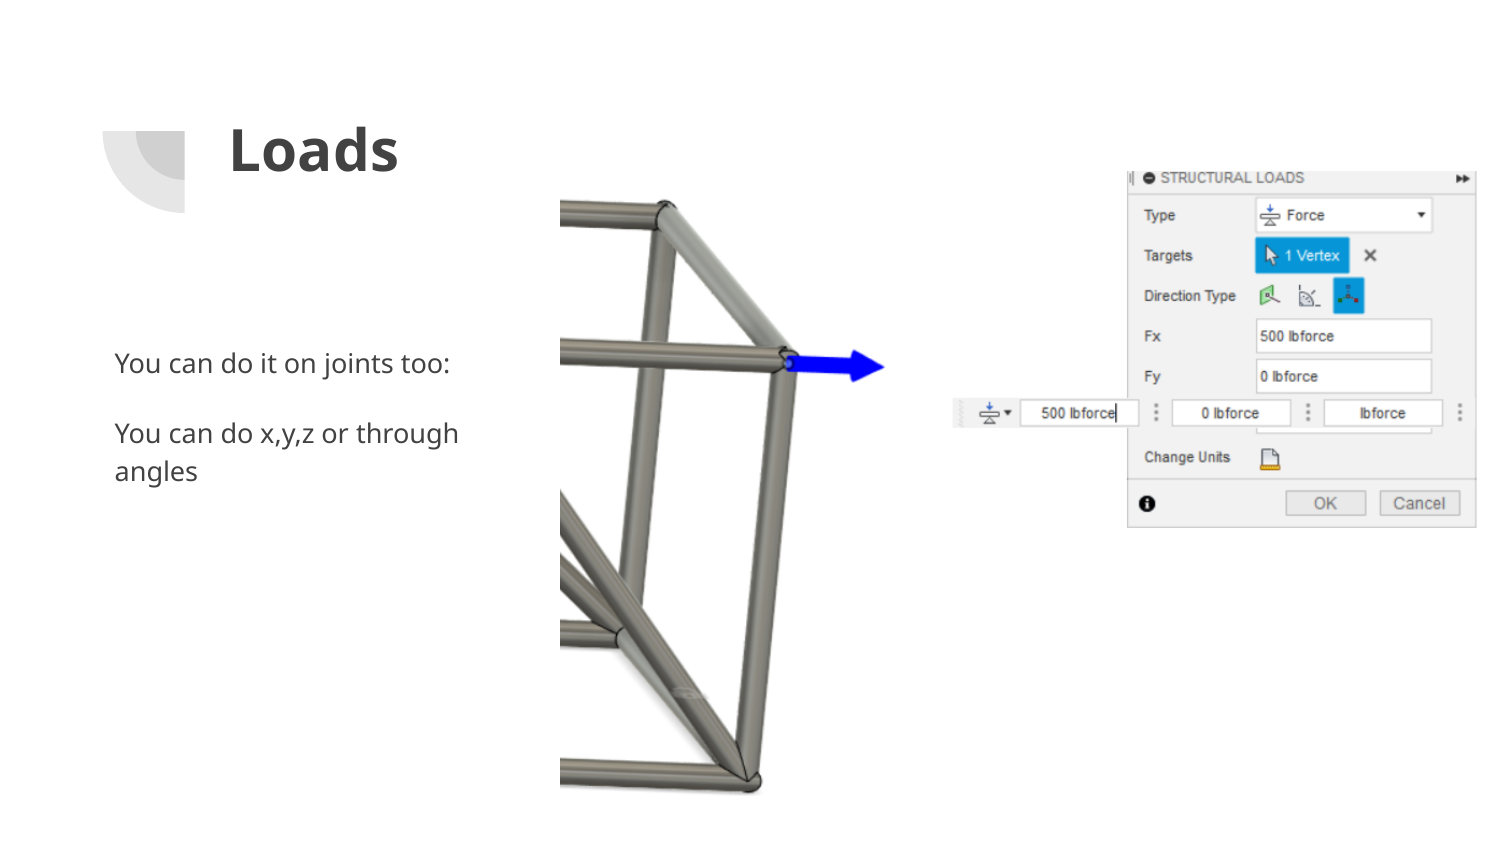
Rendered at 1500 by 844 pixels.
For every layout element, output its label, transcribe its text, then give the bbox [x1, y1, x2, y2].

list You can do it on joints too: You can do x,y,z or through angles [99, 326, 522, 744]
picture [560, 170, 1483, 815]
title Loads [213, 98, 1368, 263]
